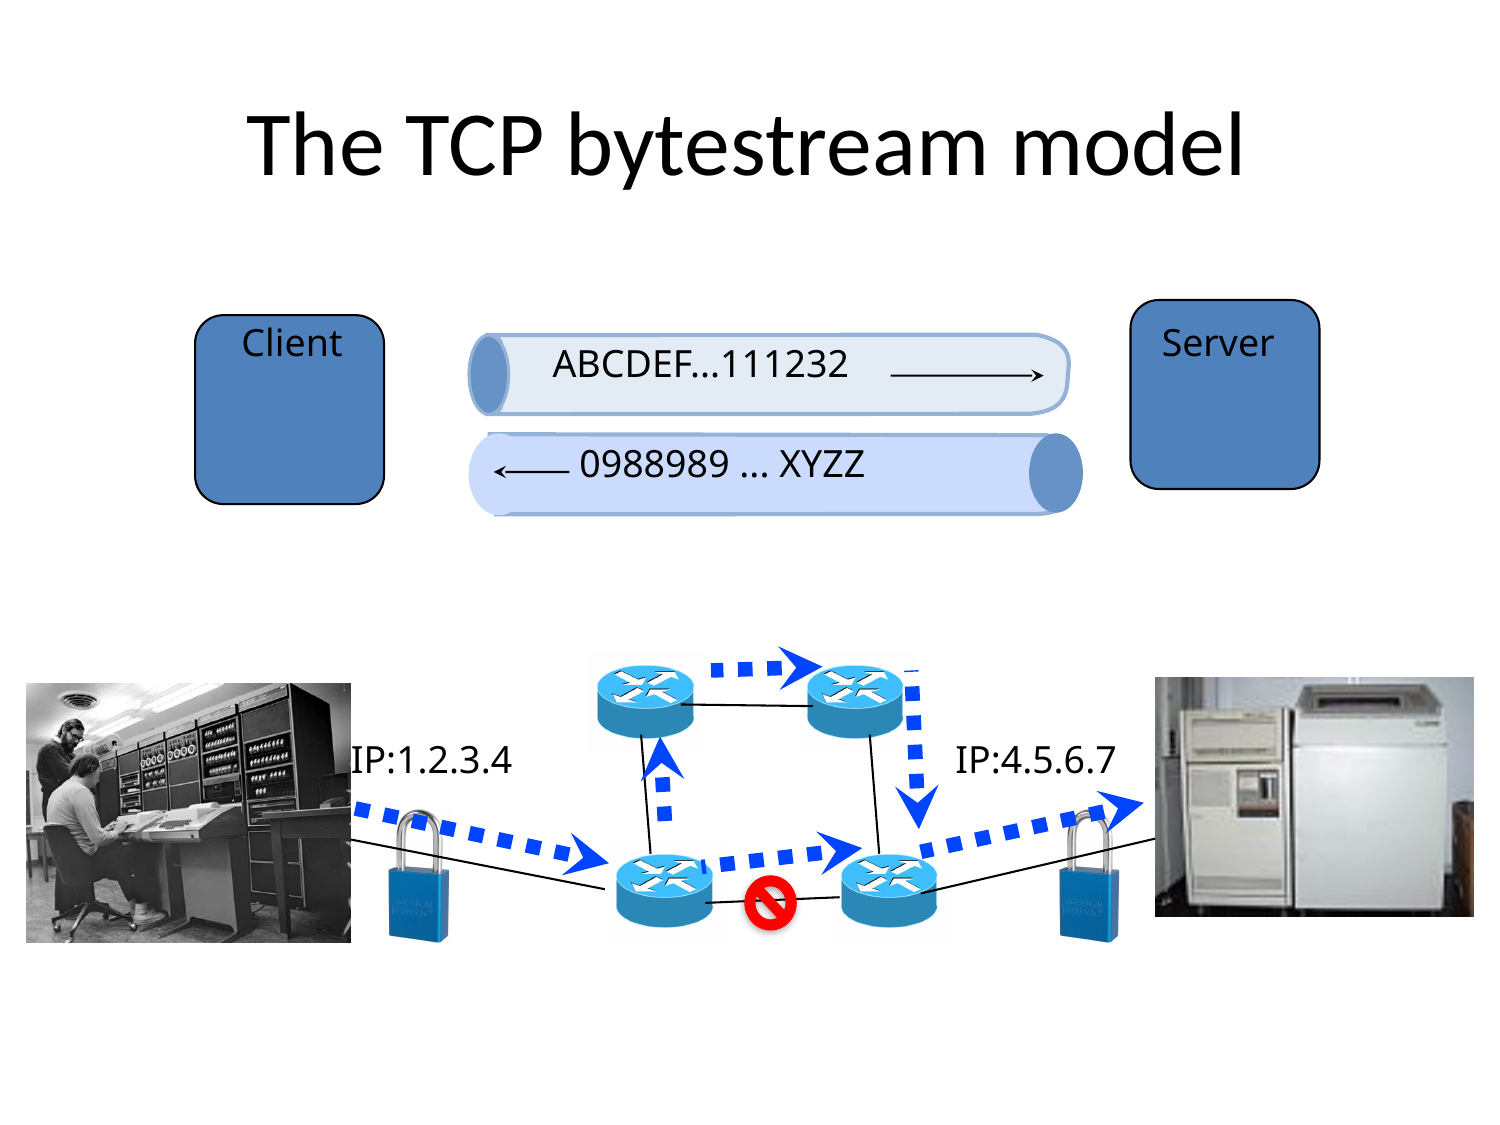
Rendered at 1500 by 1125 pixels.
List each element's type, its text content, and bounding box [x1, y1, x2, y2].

text_box IP:1.2.3.4 [356, 736, 520, 782]
picture [1056, 806, 1124, 945]
picture [829, 840, 952, 942]
text_box [1130, 799, 1144, 812]
text_box [507, 434, 1051, 515]
text_box [912, 816, 925, 830]
title The TCP bytestream model [75, 45, 1425, 233]
text_box [1029, 433, 1083, 513]
picture [385, 806, 453, 945]
text_box Client [234, 318, 350, 364]
text_box [468, 433, 530, 516]
text_box [469, 335, 509, 415]
text_box IP:4.5.6.7 [948, 736, 1124, 782]
text_box 0988989 ... XYZZ [572, 439, 873, 485]
picture [585, 651, 708, 753]
picture [1155, 677, 1474, 917]
picture [795, 651, 918, 753]
text_box [195, 315, 385, 505]
text_box Server [1155, 318, 1282, 364]
picture [26, 683, 351, 943]
text_box [1130, 299, 1320, 489]
text_box [1031, 369, 1044, 382]
text_box ABCDEF...111232 [545, 339, 856, 385]
text_box [485, 334, 1069, 415]
text_box [493, 465, 507, 479]
text_box [744, 875, 797, 931]
picture [604, 840, 727, 942]
